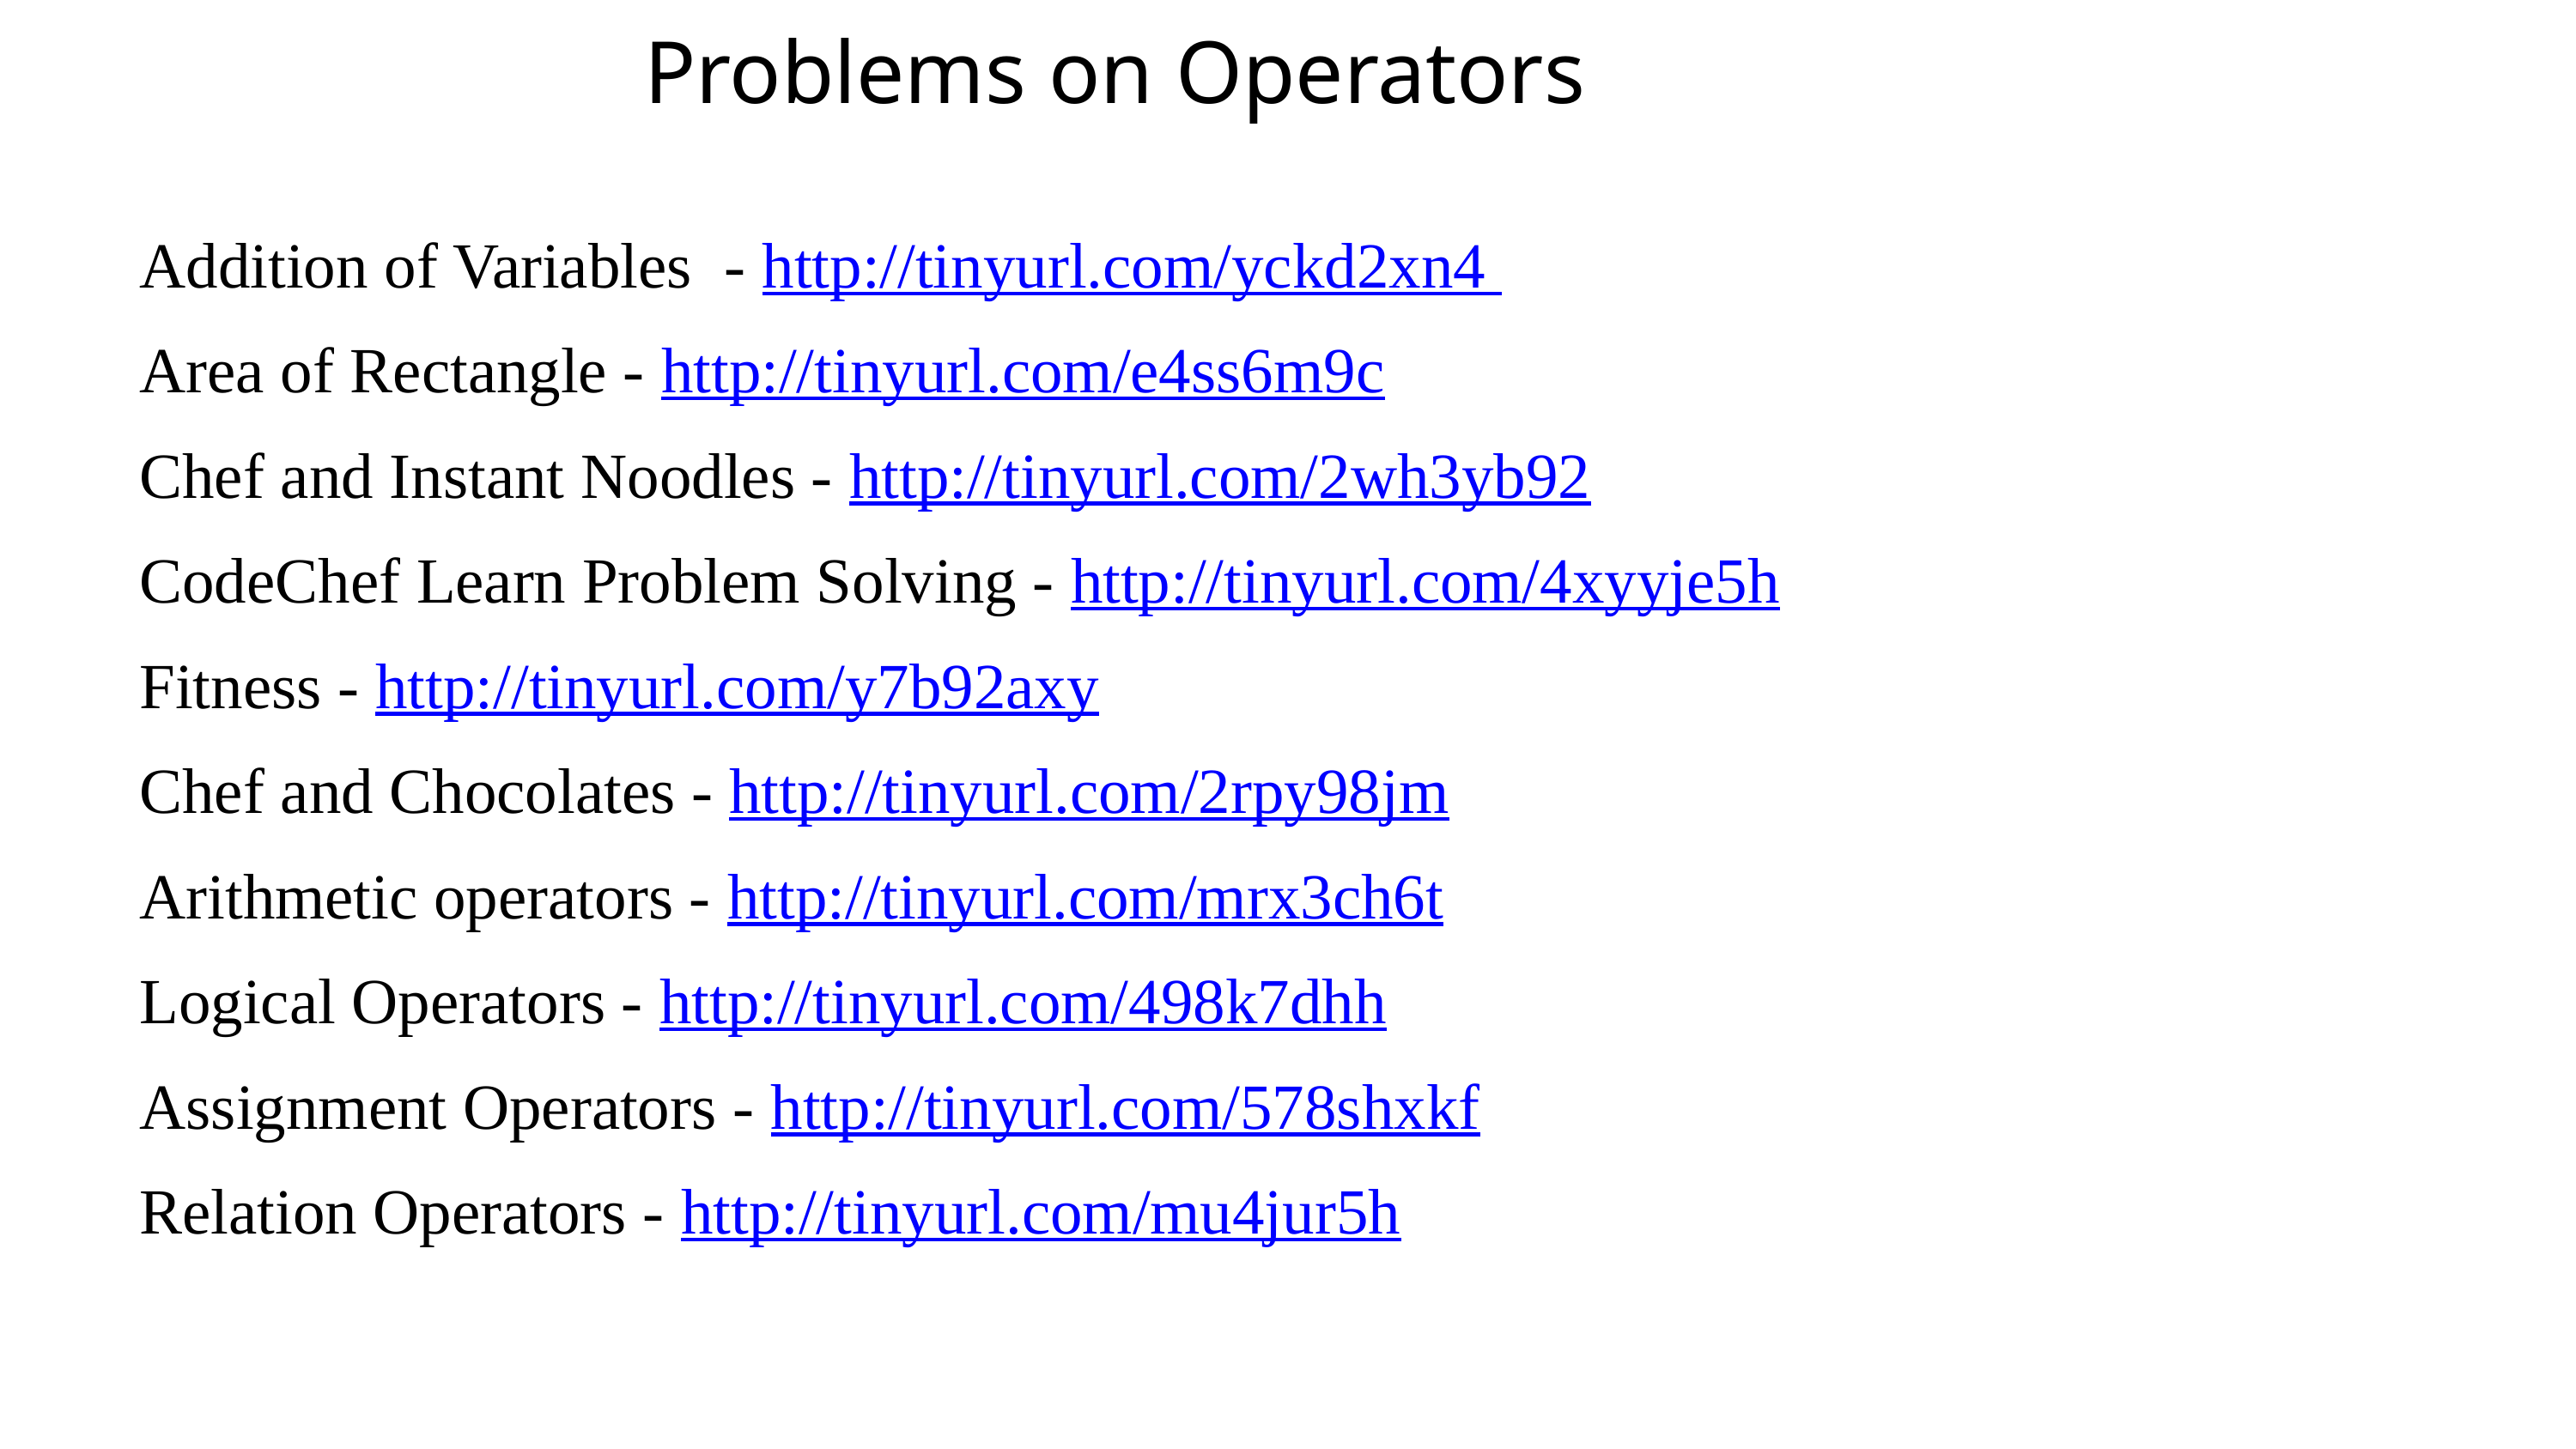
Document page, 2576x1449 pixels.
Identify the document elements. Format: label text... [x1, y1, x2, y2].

text_box Addition of Variables - http://tinyurl.com/yckd2xn4 Area of Rectangle - http://tinyurl.com/e4ss6m9c Chef and Instant Noodles - http://tinyurl.com/2wh3yb92 CodeChef Learn Problem Solving - http://tinyurl.com/4xyyje5h Fitness - http://tinyurl.com/y7b92axy Chef and Chocolates - http://tinyurl.com/2rpy98jm Arithmetic operators - http://tinyurl.com/mrx3ch6t Logical Operators - http://tinyurl.com/498k7dhh Assignment Operators - http://tinyurl.com/578shxkf Relation Operators - http://tinyurl.com/mu4jur5h [139, 195, 2485, 1247]
text_box Problems on Operators [644, 0, 1683, 120]
